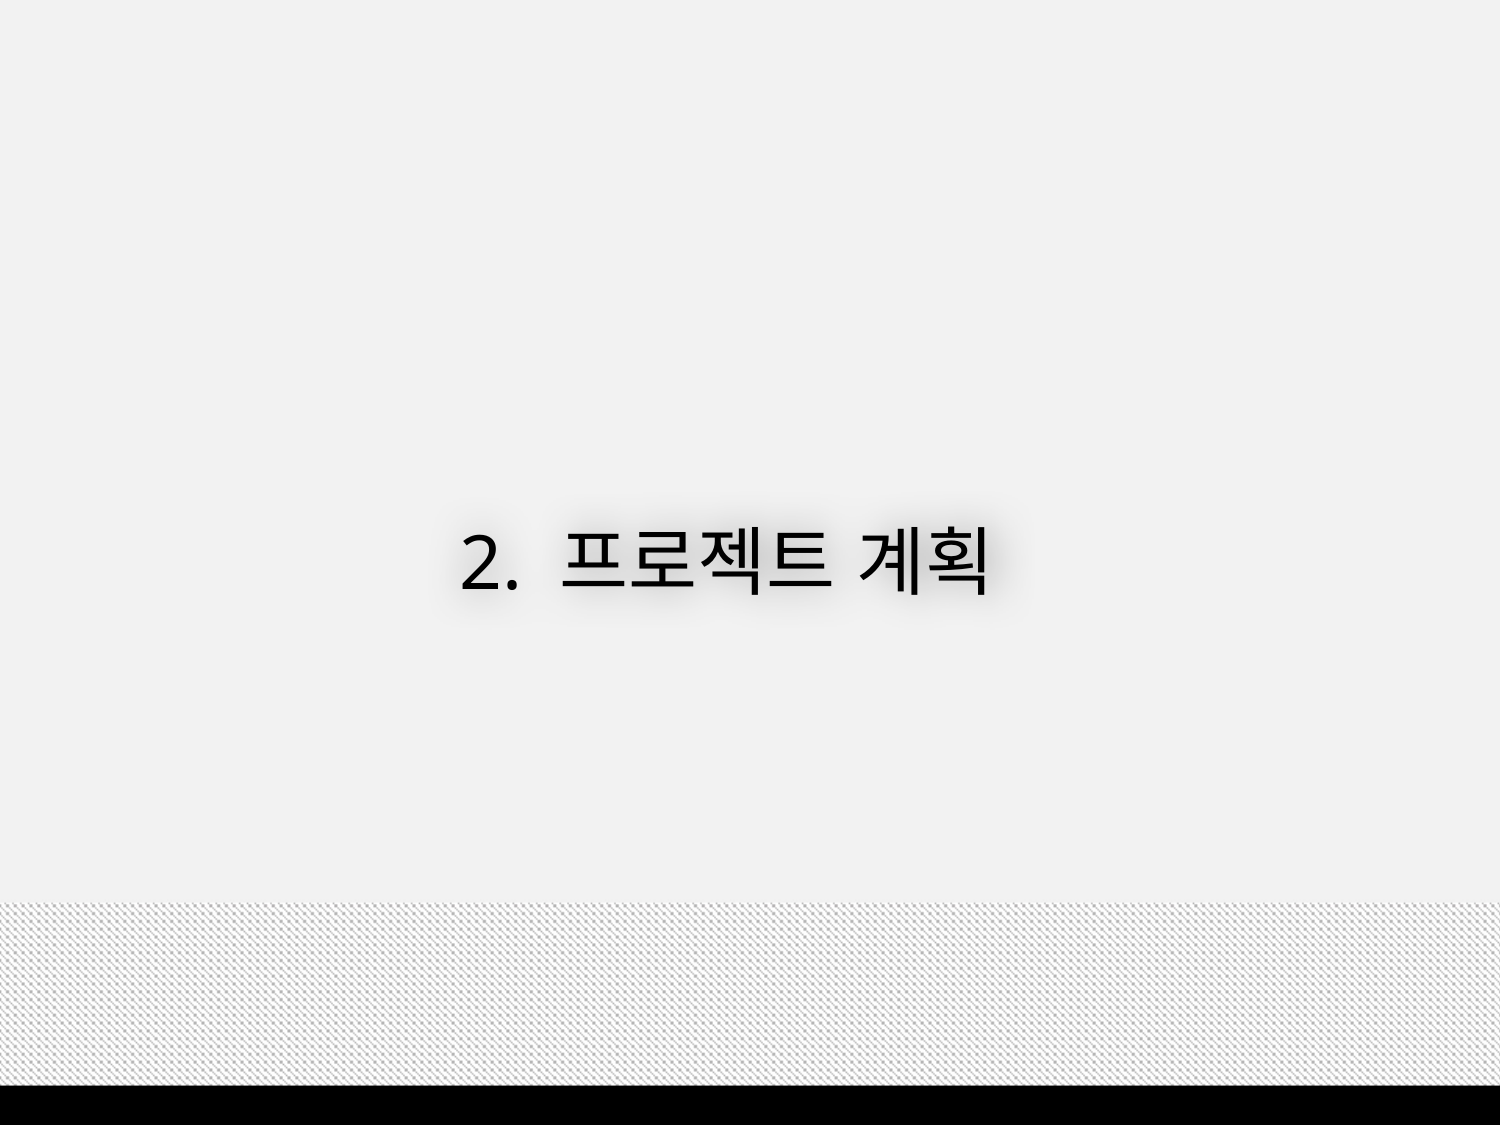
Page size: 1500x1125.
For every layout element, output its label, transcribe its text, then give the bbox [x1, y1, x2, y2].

text_box 2. 프로젝트 계획 [444, 506, 1056, 612]
picture [0, 0, 1500, 1125]
